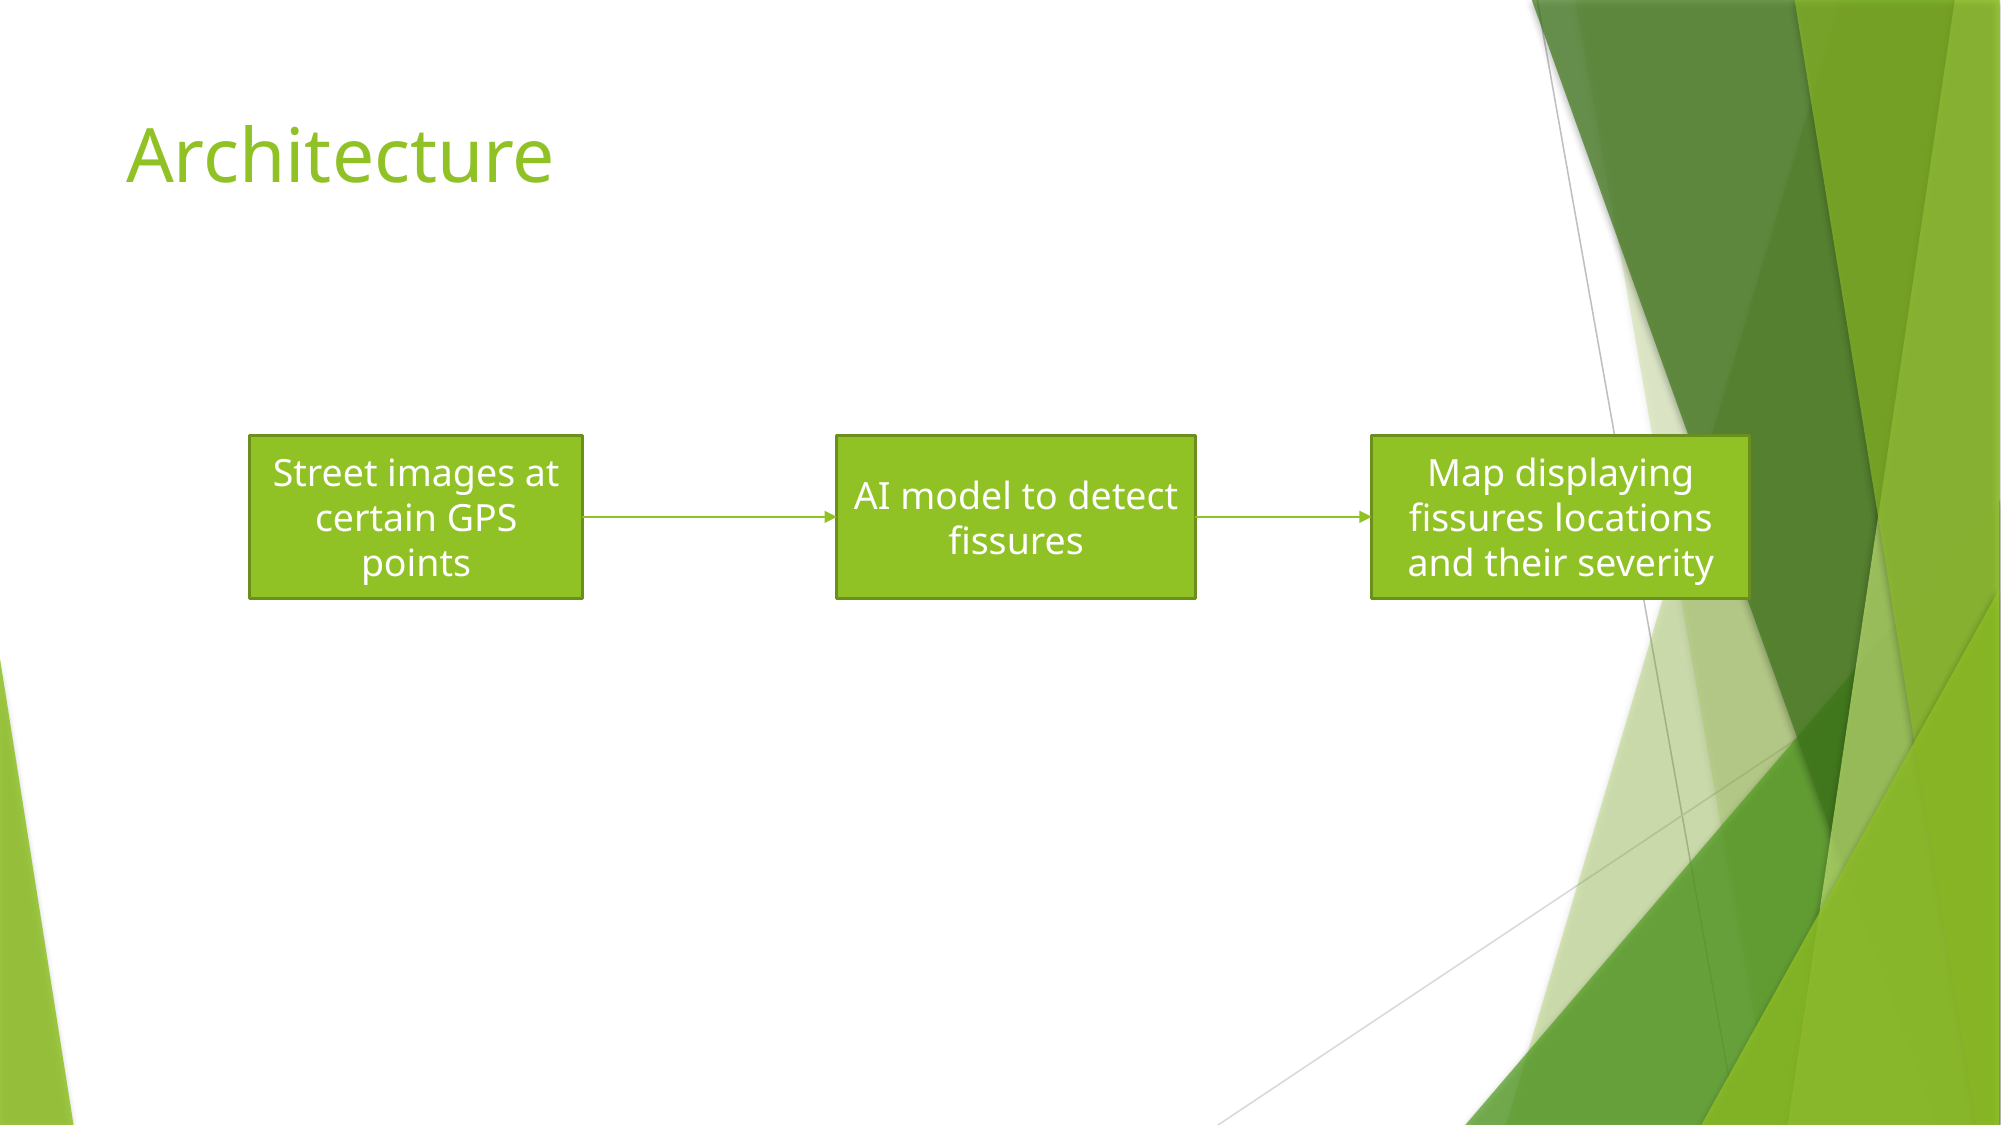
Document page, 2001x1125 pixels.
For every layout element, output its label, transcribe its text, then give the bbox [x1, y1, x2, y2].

text_box AI model to detect fissures [835, 434, 1197, 600]
title Architecture [111, 99, 1522, 317]
text_box Street images at certain GPS points [248, 434, 584, 600]
text_box Map displaying fissures locations and their severity [1370, 434, 1751, 600]
text_box [975, 537, 1025, 588]
